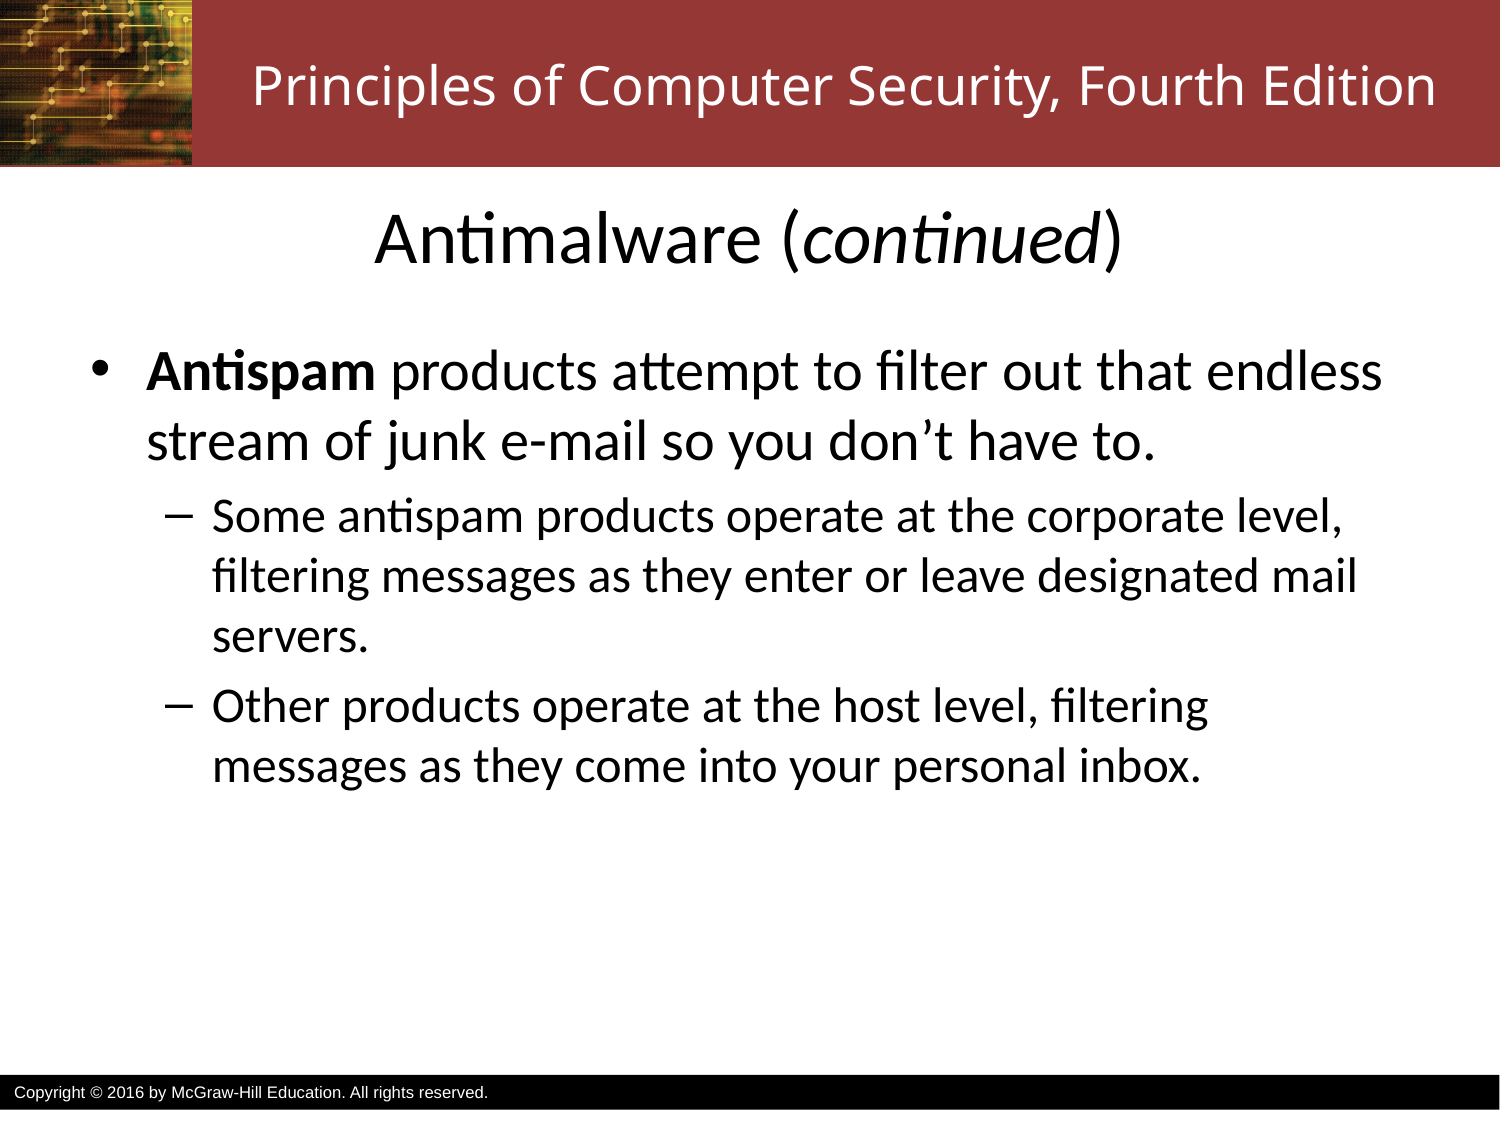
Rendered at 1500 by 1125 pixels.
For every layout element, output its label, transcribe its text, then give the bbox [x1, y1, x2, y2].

list Antispam products attempt to filter out that endless stream of junk e-mail so you don’t have to. Some antispam products operate at the corporate level, filtering messages as they enter or leave designated mail servers. Other products operate at the host level, filtering messages as they come into your personal inbox. [75, 324, 1425, 1005]
title Antimalware (continued) [75, 181, 1425, 324]
picture [0, 0, 192, 165]
